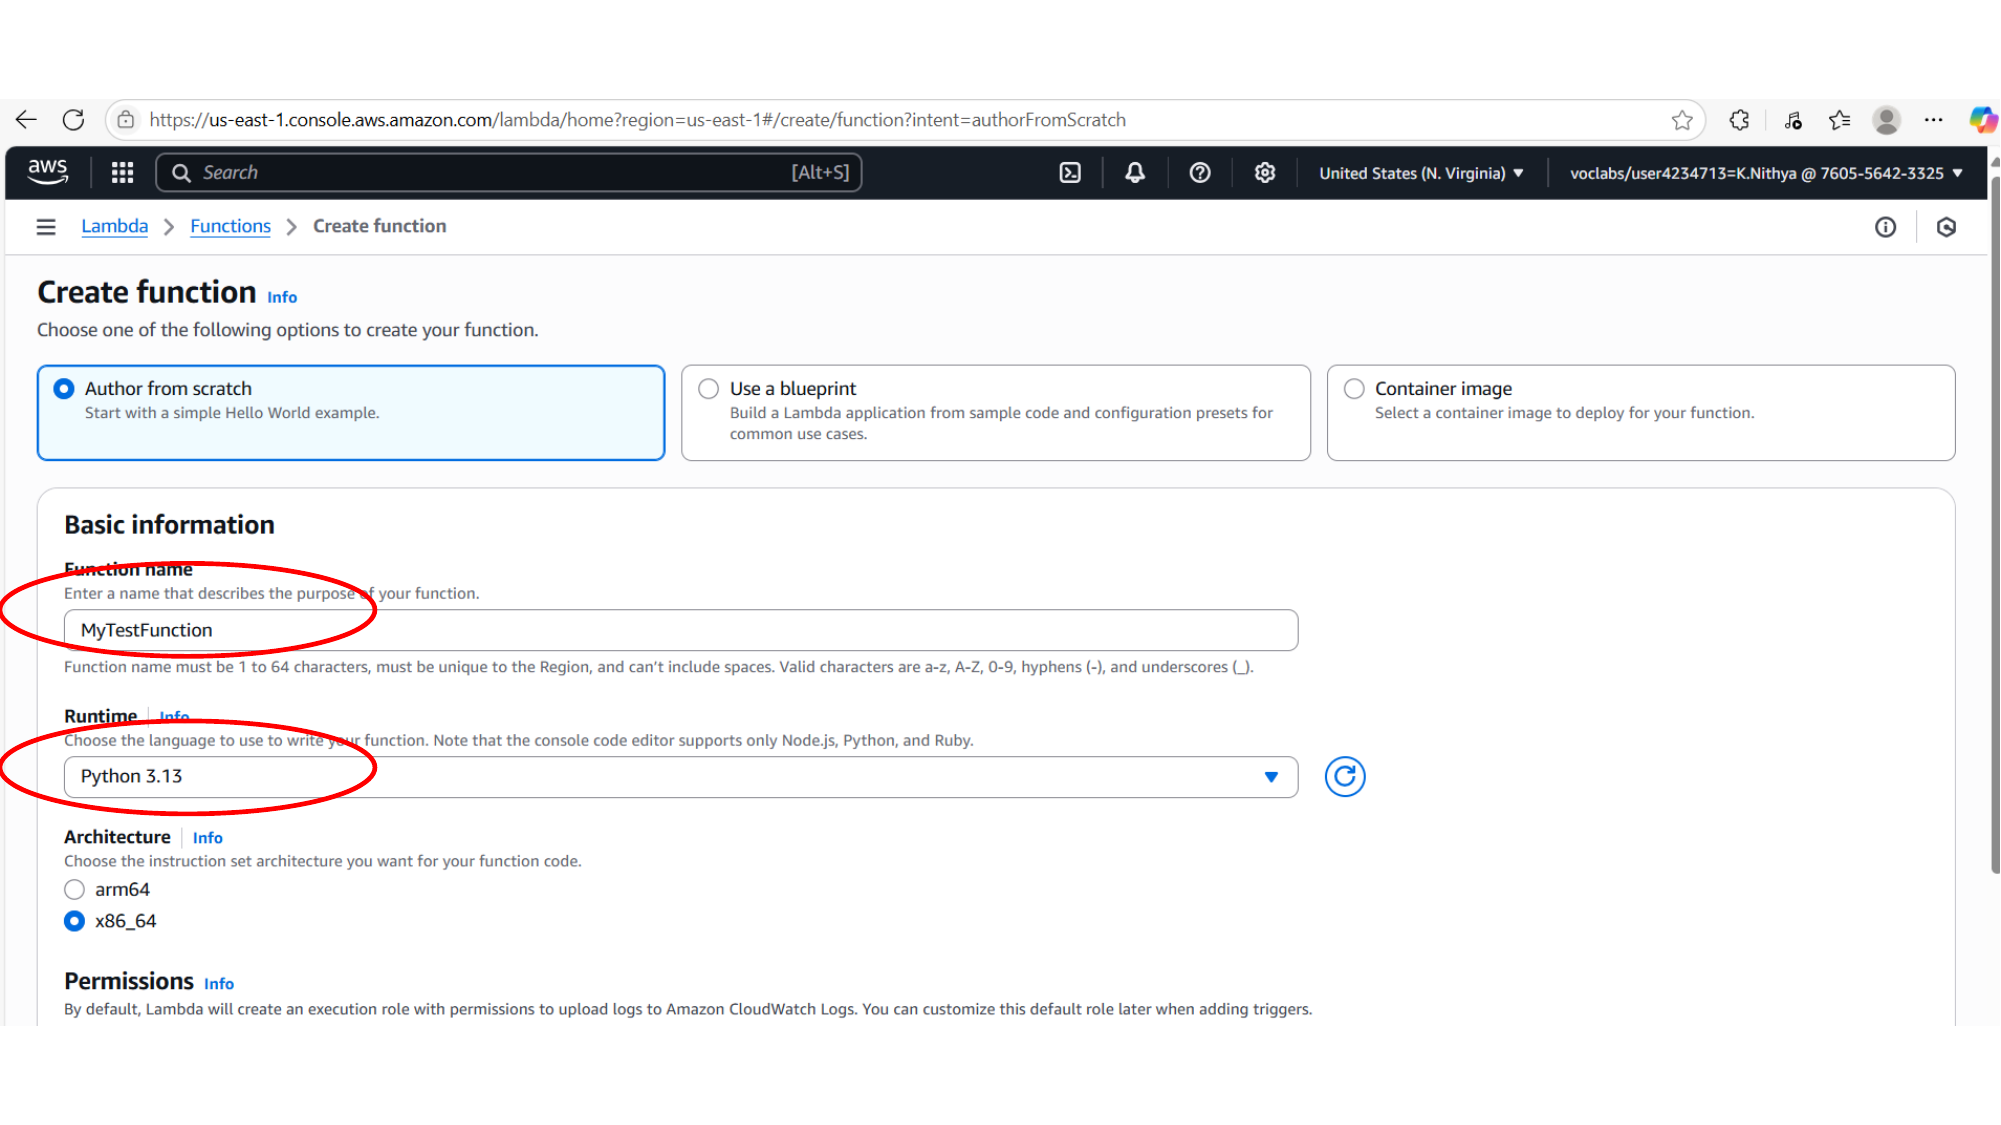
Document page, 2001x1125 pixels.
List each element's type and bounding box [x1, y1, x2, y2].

picture [0, 99, 2000, 1026]
